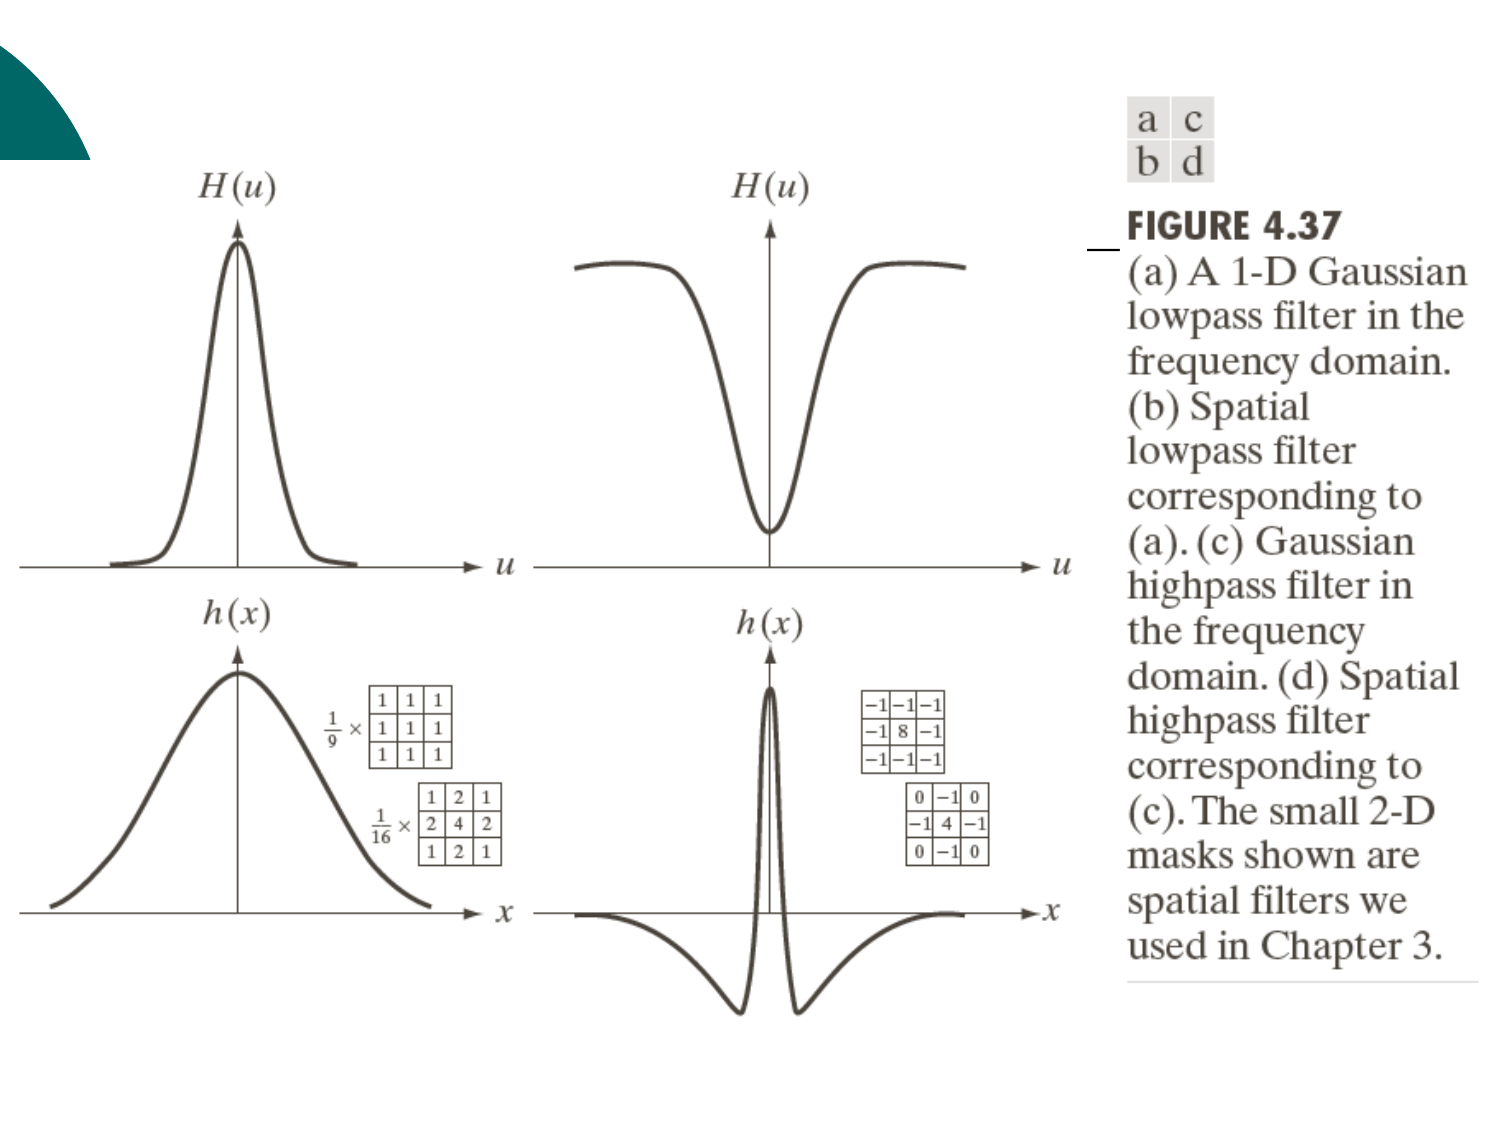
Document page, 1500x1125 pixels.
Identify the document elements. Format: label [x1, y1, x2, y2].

picture [1119, 90, 1483, 998]
picture [0, 160, 1087, 1056]
